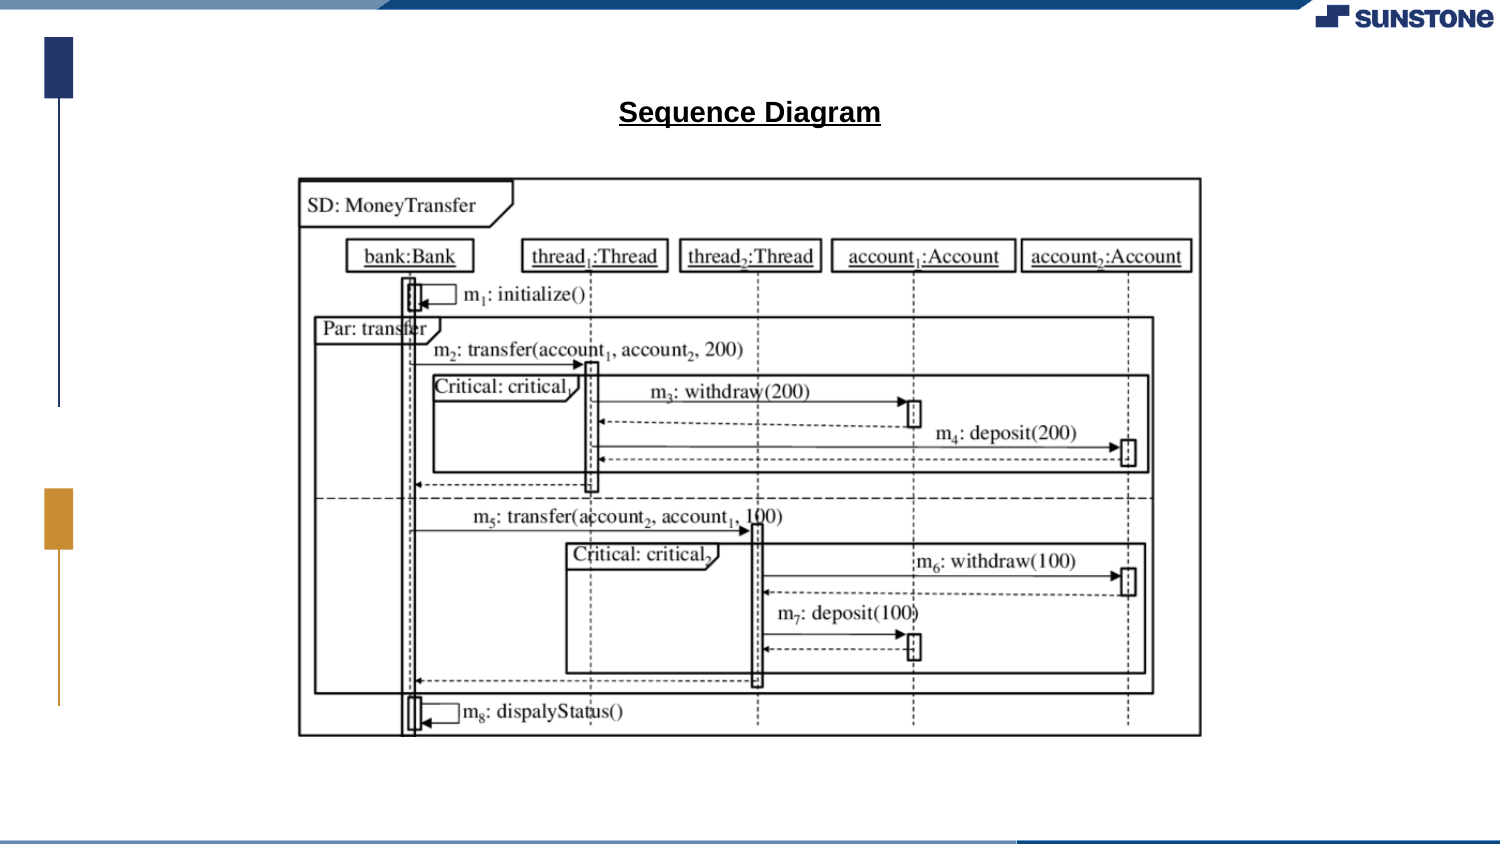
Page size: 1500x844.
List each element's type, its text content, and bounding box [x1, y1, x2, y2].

picture [0, 0, 1500, 844]
table_header Sequence Diagram [250, 89, 1250, 149]
